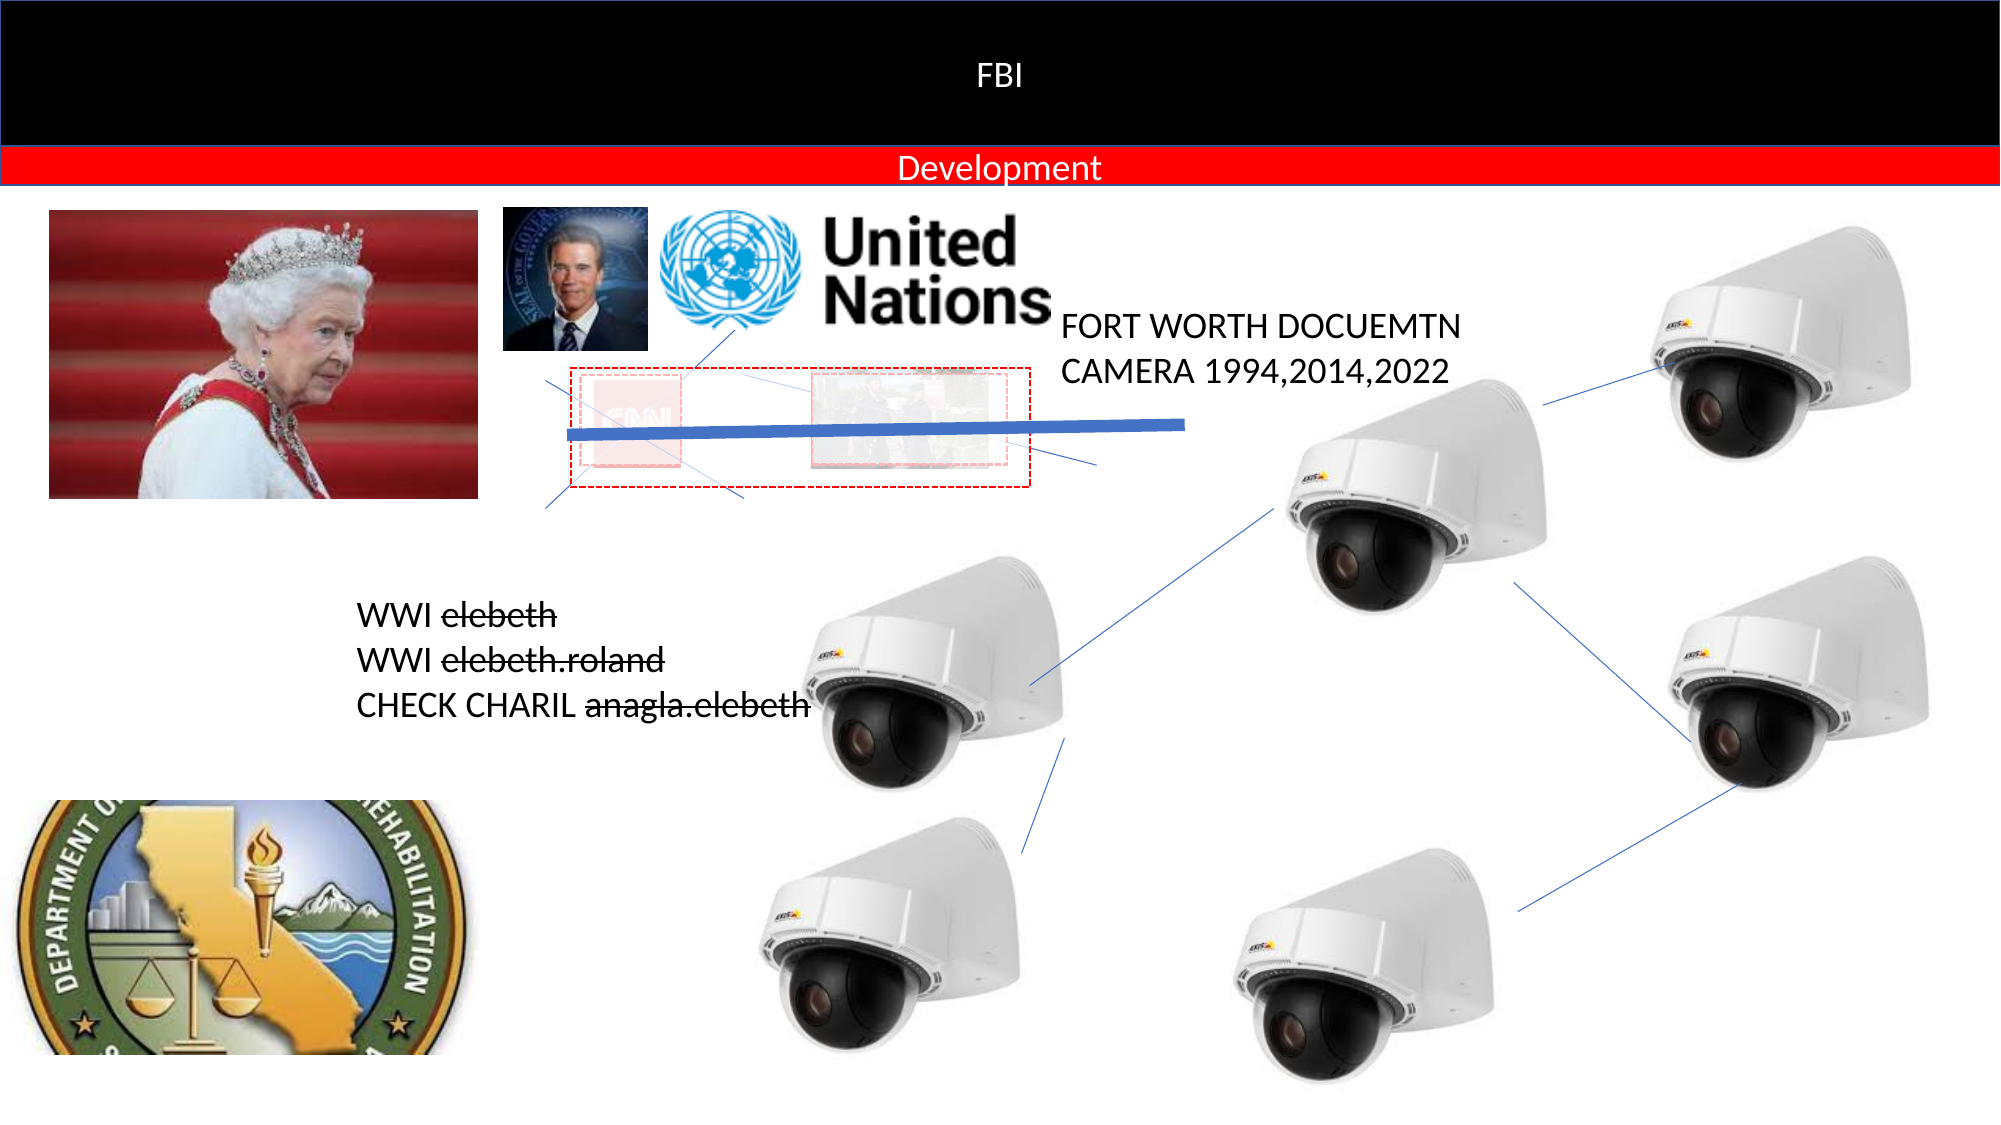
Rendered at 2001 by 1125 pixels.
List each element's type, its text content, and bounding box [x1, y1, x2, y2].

picture [503, 207, 648, 351]
text_box [745, 367, 1031, 374]
picture [1637, 209, 1931, 502]
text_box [744, 374, 1097, 424]
picture [811, 369, 989, 374]
picture [746, 539, 1083, 1093]
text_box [545, 499, 745, 509]
text_box FBI [0, 0, 2000, 145]
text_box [1517, 783, 1742, 912]
picture [1655, 539, 1949, 832]
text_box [545, 380, 745, 499]
text_box [745, 466, 1031, 488]
picture [1273, 362, 1567, 655]
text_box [567, 424, 1185, 435]
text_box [744, 435, 1097, 466]
text_box WWI elebeth WWI elebeth.roland CHECK CHARIL anagla.elebeth [341, 582, 789, 778]
text_box FORT WORTH DOCUEMTN CAMERA 1994,2014,2022 [1046, 294, 1477, 399]
picture [49, 210, 478, 499]
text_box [1029, 508, 1274, 686]
picture [660, 210, 1051, 330]
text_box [1021, 738, 1065, 854]
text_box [1513, 582, 1691, 743]
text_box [545, 321, 745, 380]
text_box Development [0, 145, 2000, 186]
picture [0, 800, 485, 1056]
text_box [1542, 362, 1676, 406]
picture [1220, 831, 1514, 1124]
